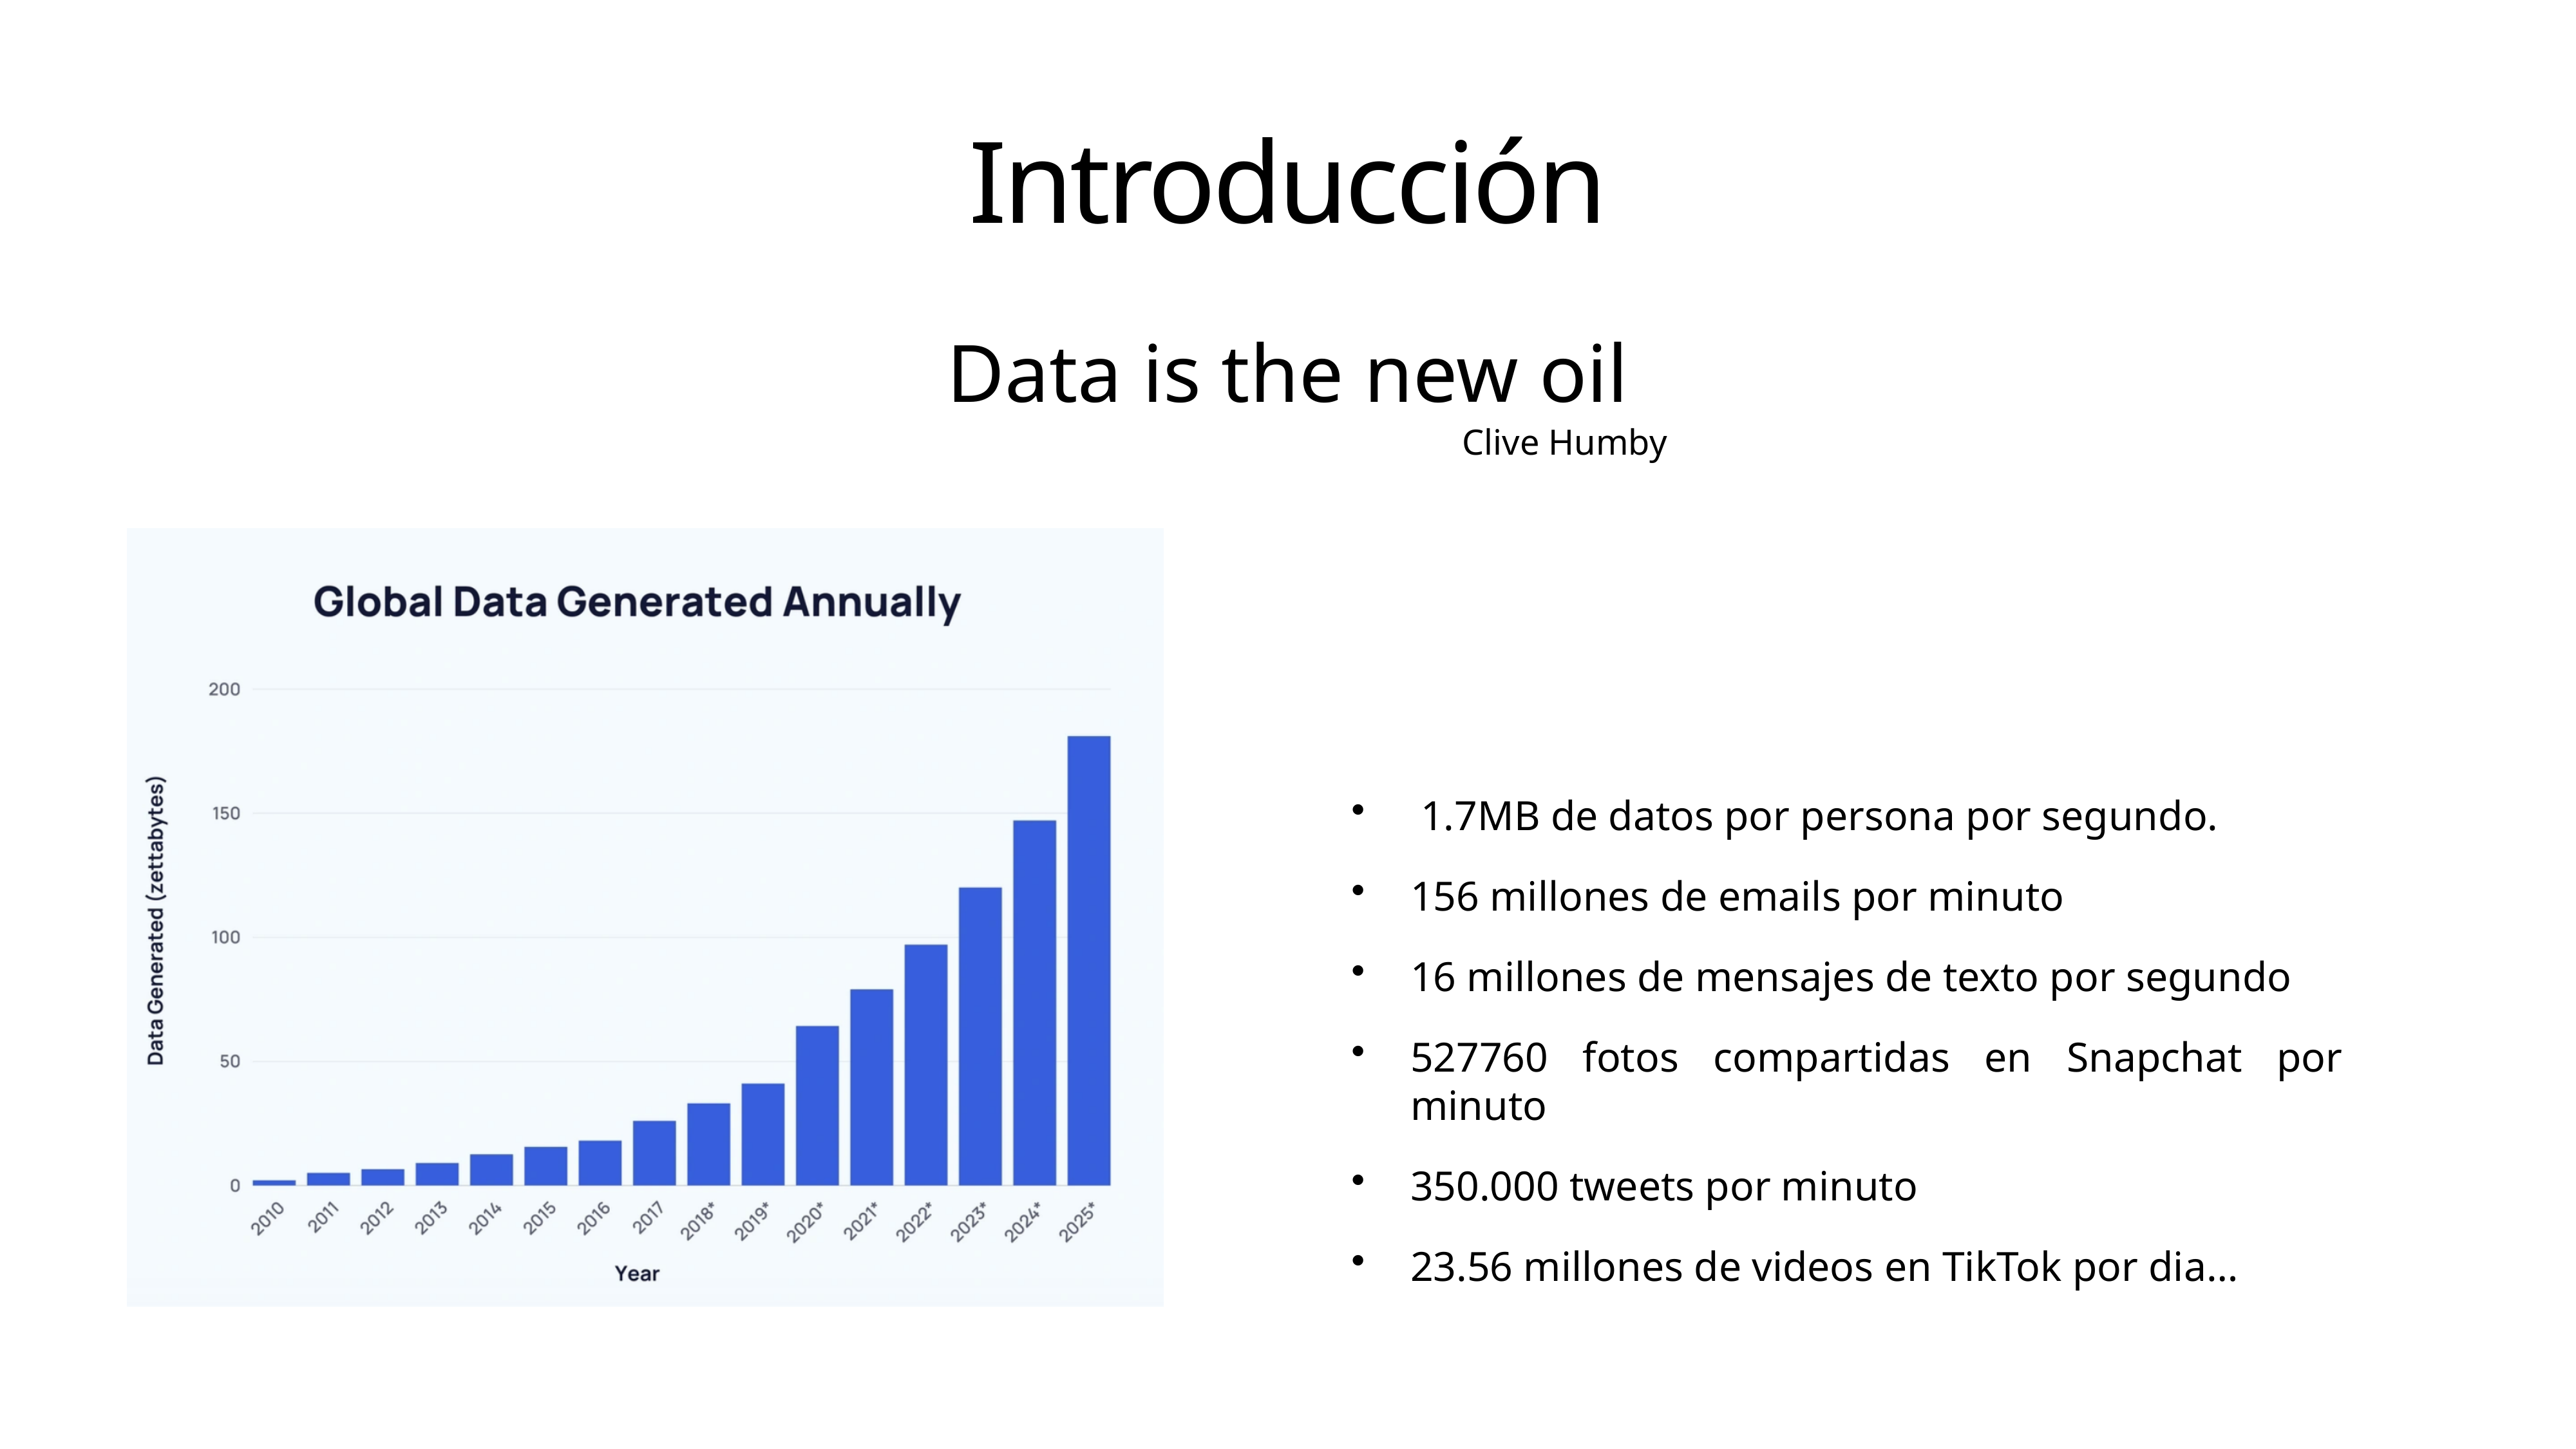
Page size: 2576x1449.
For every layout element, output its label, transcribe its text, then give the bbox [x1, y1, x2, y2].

title Introducción [133, 85, 2443, 251]
text_box Data is the new oil [942, 317, 1634, 423]
text_box 1.7MB de datos por persona por segundo. 156 millones de emails por minuto 16 millones de mensajes de texto por segundo 527760 fotos compartidas en Snapchat por minuto 350.000 tweets por minuto 23.56 millones de videos en TikTok por dia… [1287, 785, 2349, 1295]
picture [126, 528, 1164, 1307]
text_box Clive Humby [1457, 415, 1673, 468]
